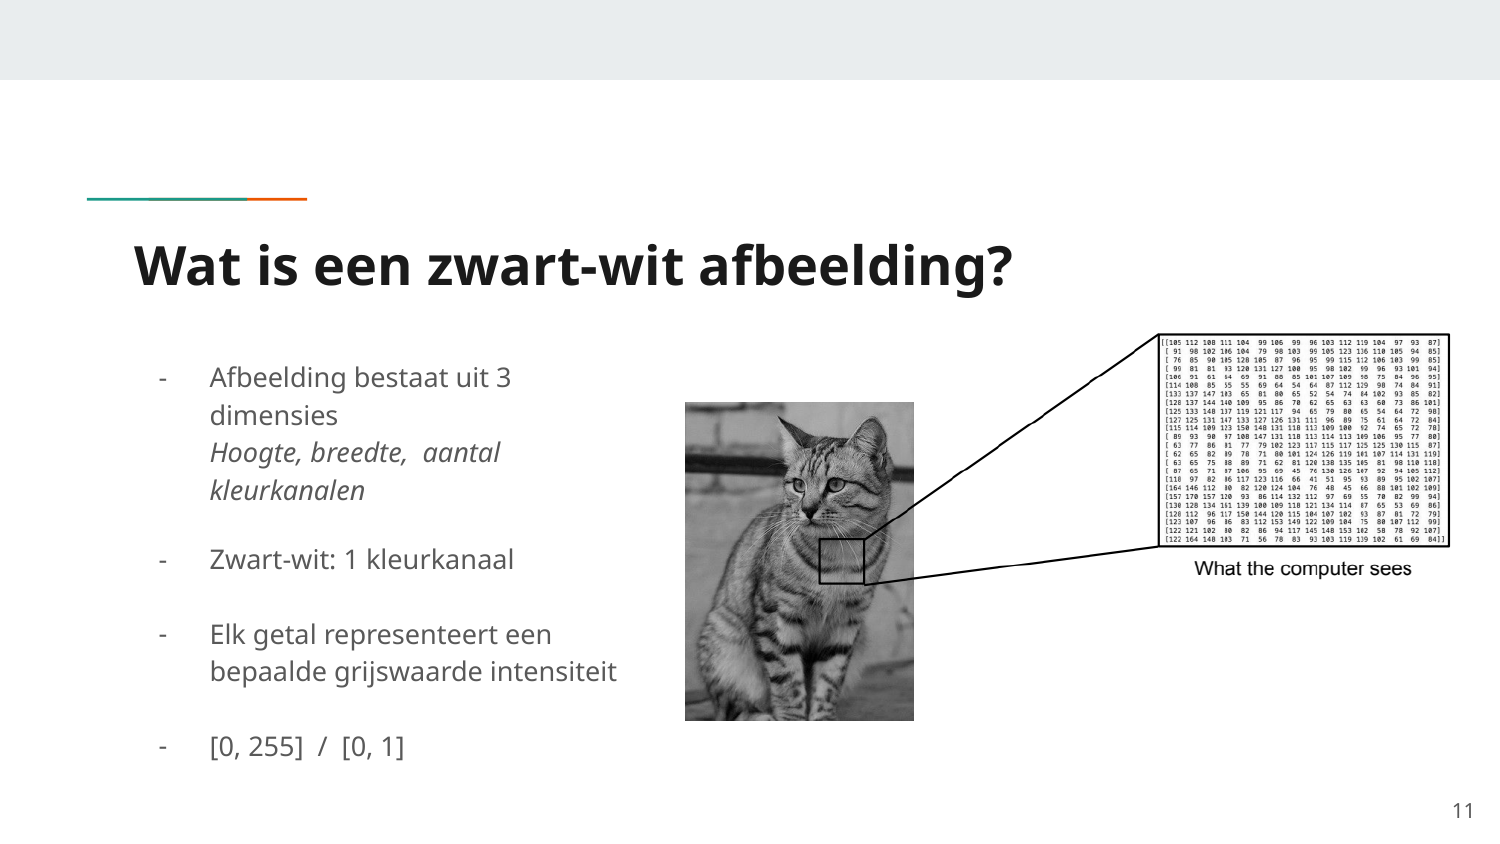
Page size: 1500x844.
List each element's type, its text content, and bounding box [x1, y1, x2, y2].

picture [680, 328, 1453, 755]
title Wat is een zwart-wit afbeelding? [119, 216, 1381, 305]
slide_number ‹#› [1400, 779, 1491, 844]
list Afbeelding bestaat uit 3 dimensies Hoogte, breedte, aantal kleurkanalen Zwart-wit: 1 kleurkanaal Elk getal representeert een bepaalde grijswaarde intensiteit [0, 255] / [0, 1] [119, 341, 656, 712]
